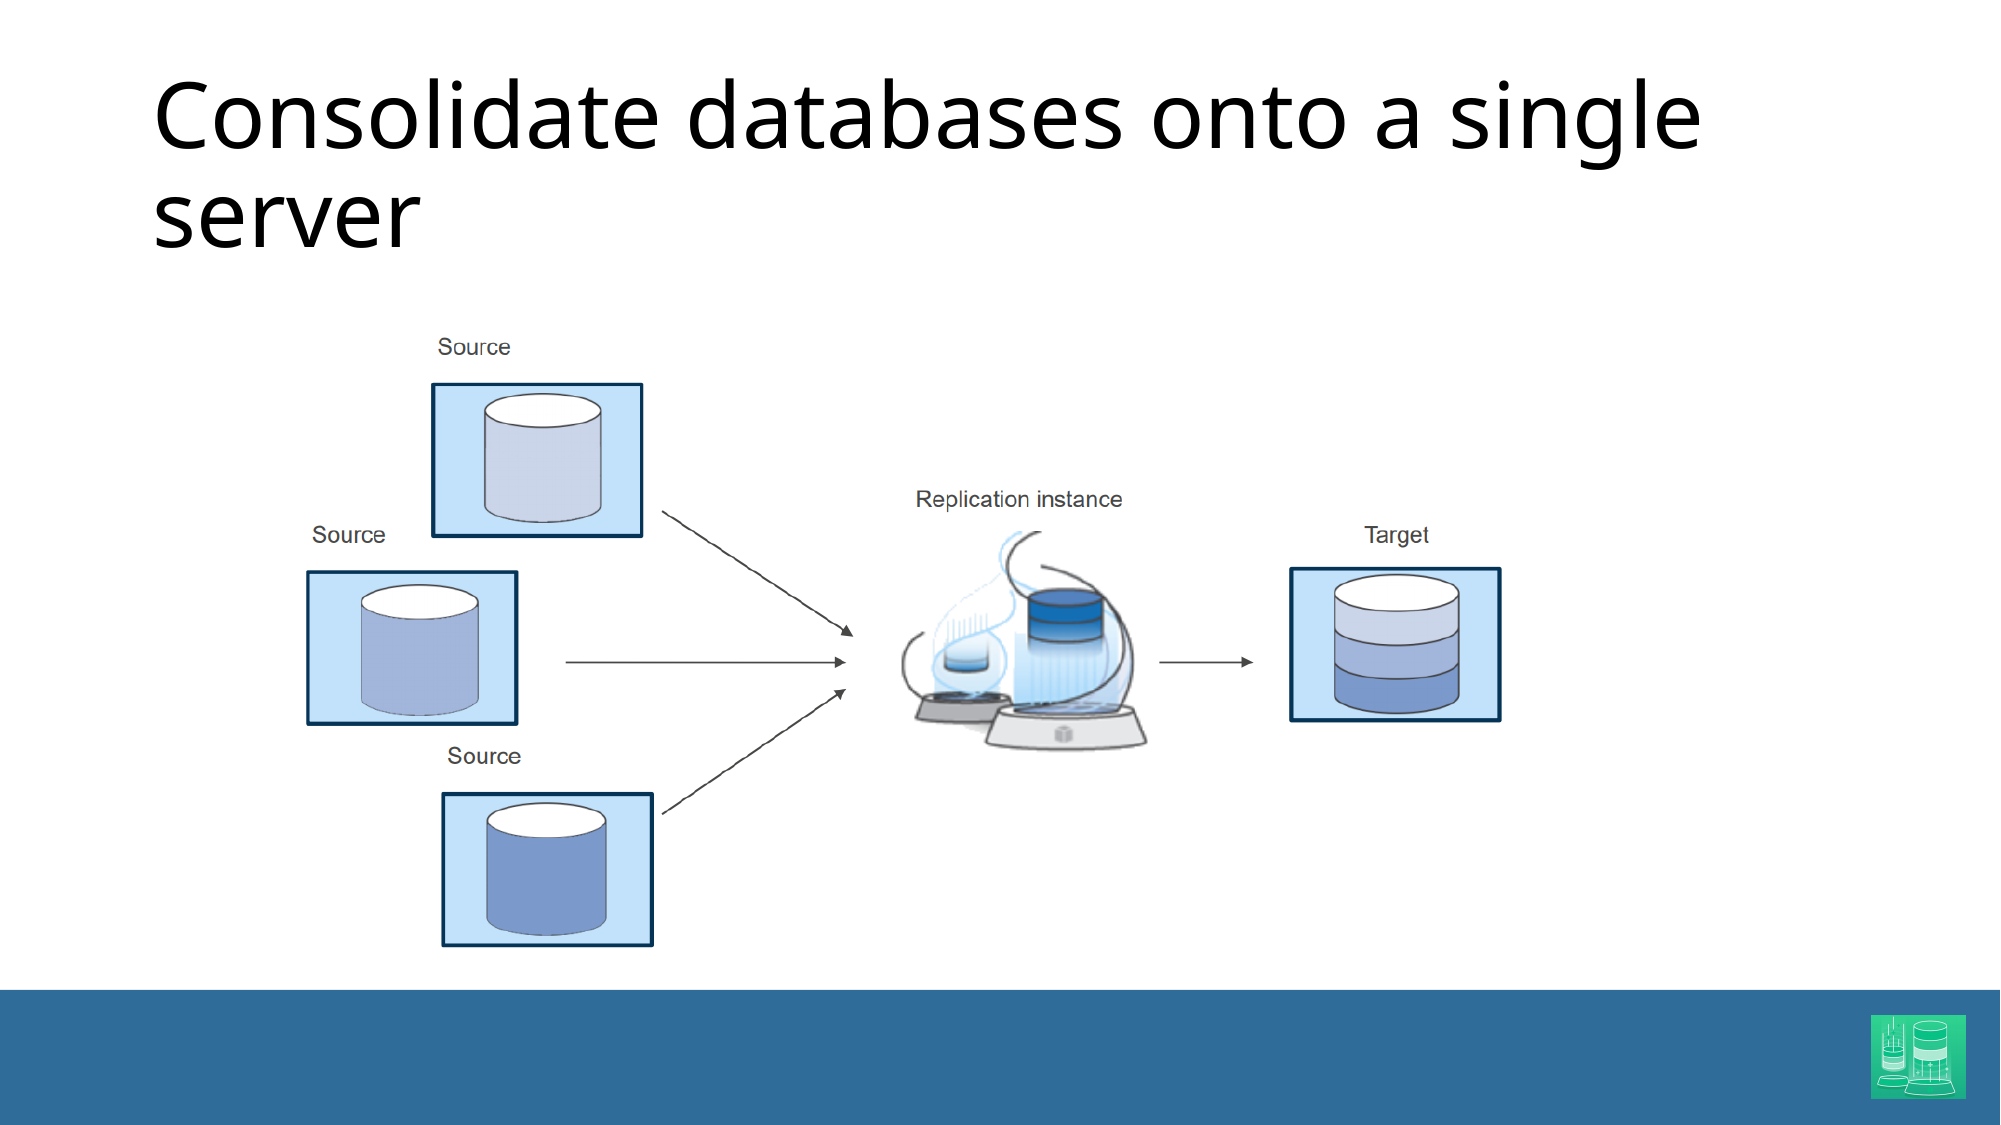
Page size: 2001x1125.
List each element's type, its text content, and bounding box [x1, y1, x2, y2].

title Consolidate databases onto a single server [137, 59, 1863, 278]
picture [281, 250, 1588, 984]
picture [1871, 1015, 1966, 1099]
list [137, 299, 1863, 1014]
